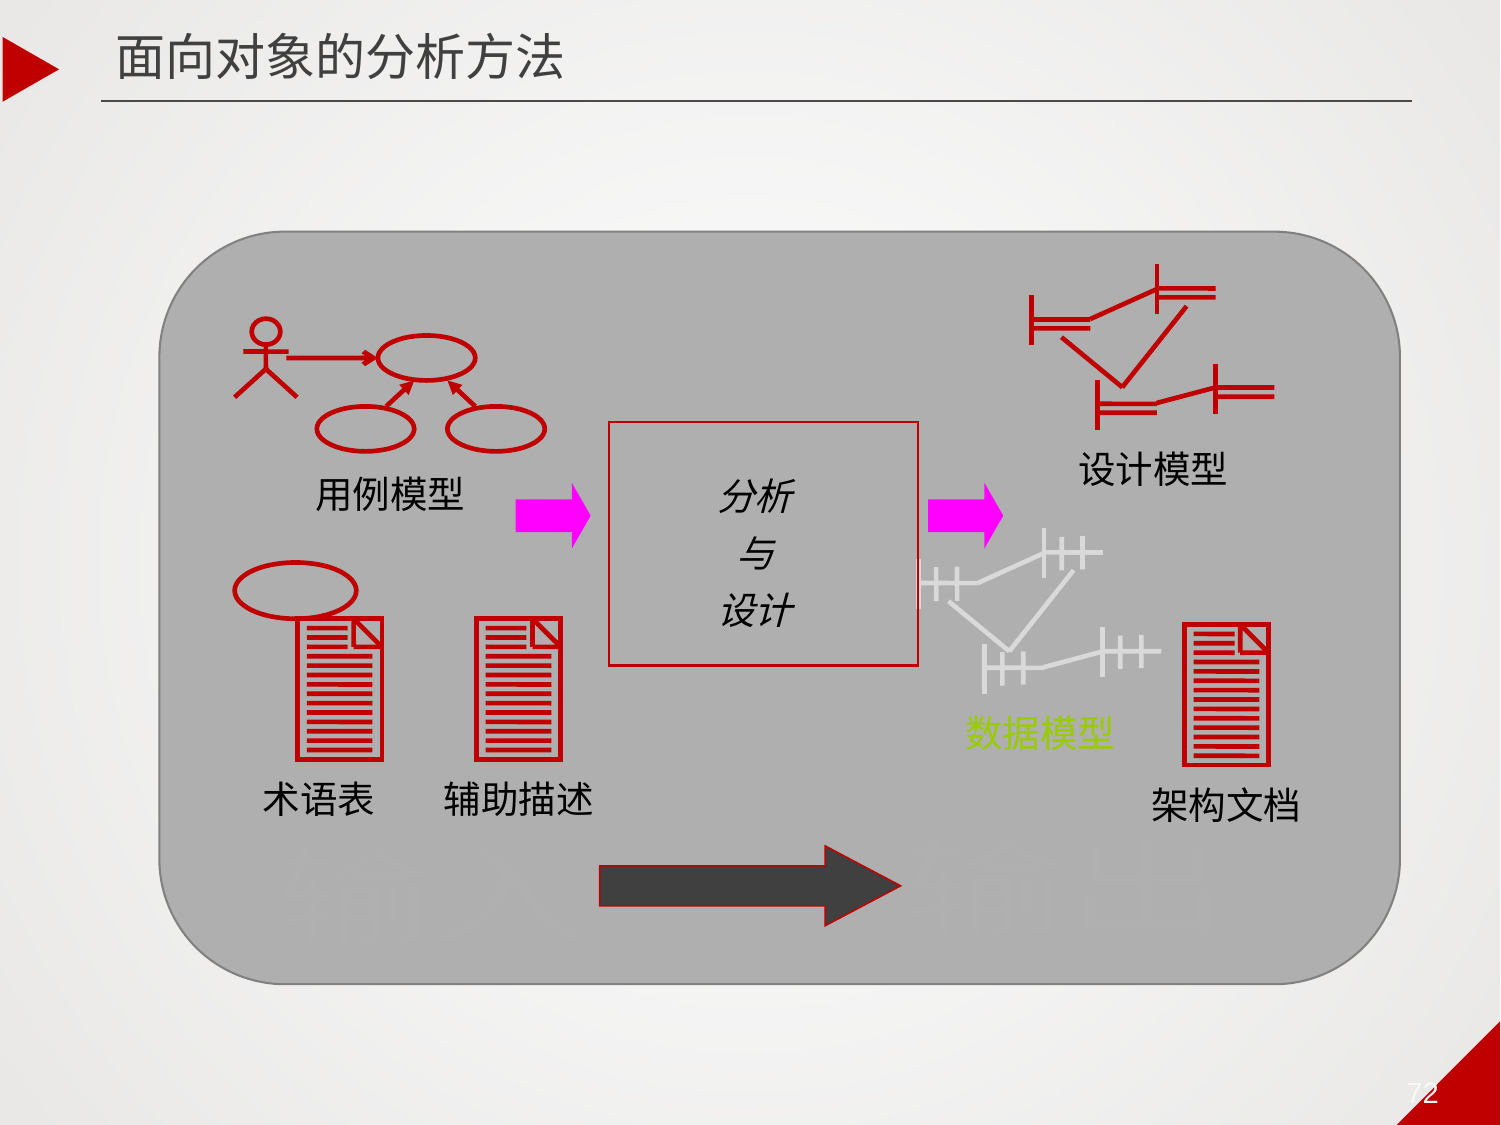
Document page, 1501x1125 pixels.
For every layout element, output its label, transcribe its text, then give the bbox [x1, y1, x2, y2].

text_box [2, 36, 60, 102]
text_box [427, 618, 610, 830]
text_box 面向对象的分析方法 [100, 3, 1394, 100]
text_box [1031, 266, 1275, 500]
text_box [158, 230, 1401, 986]
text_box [225, 562, 413, 830]
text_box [918, 530, 1162, 764]
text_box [234, 318, 545, 525]
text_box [1135, 624, 1318, 836]
text_box 面向对象的分析方法 [100, 102, 1394, 108]
picture [0, 0, 1501, 1125]
text_box [515, 482, 591, 549]
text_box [609, 421, 919, 666]
text_box [928, 482, 1004, 530]
text_box [599, 845, 901, 926]
